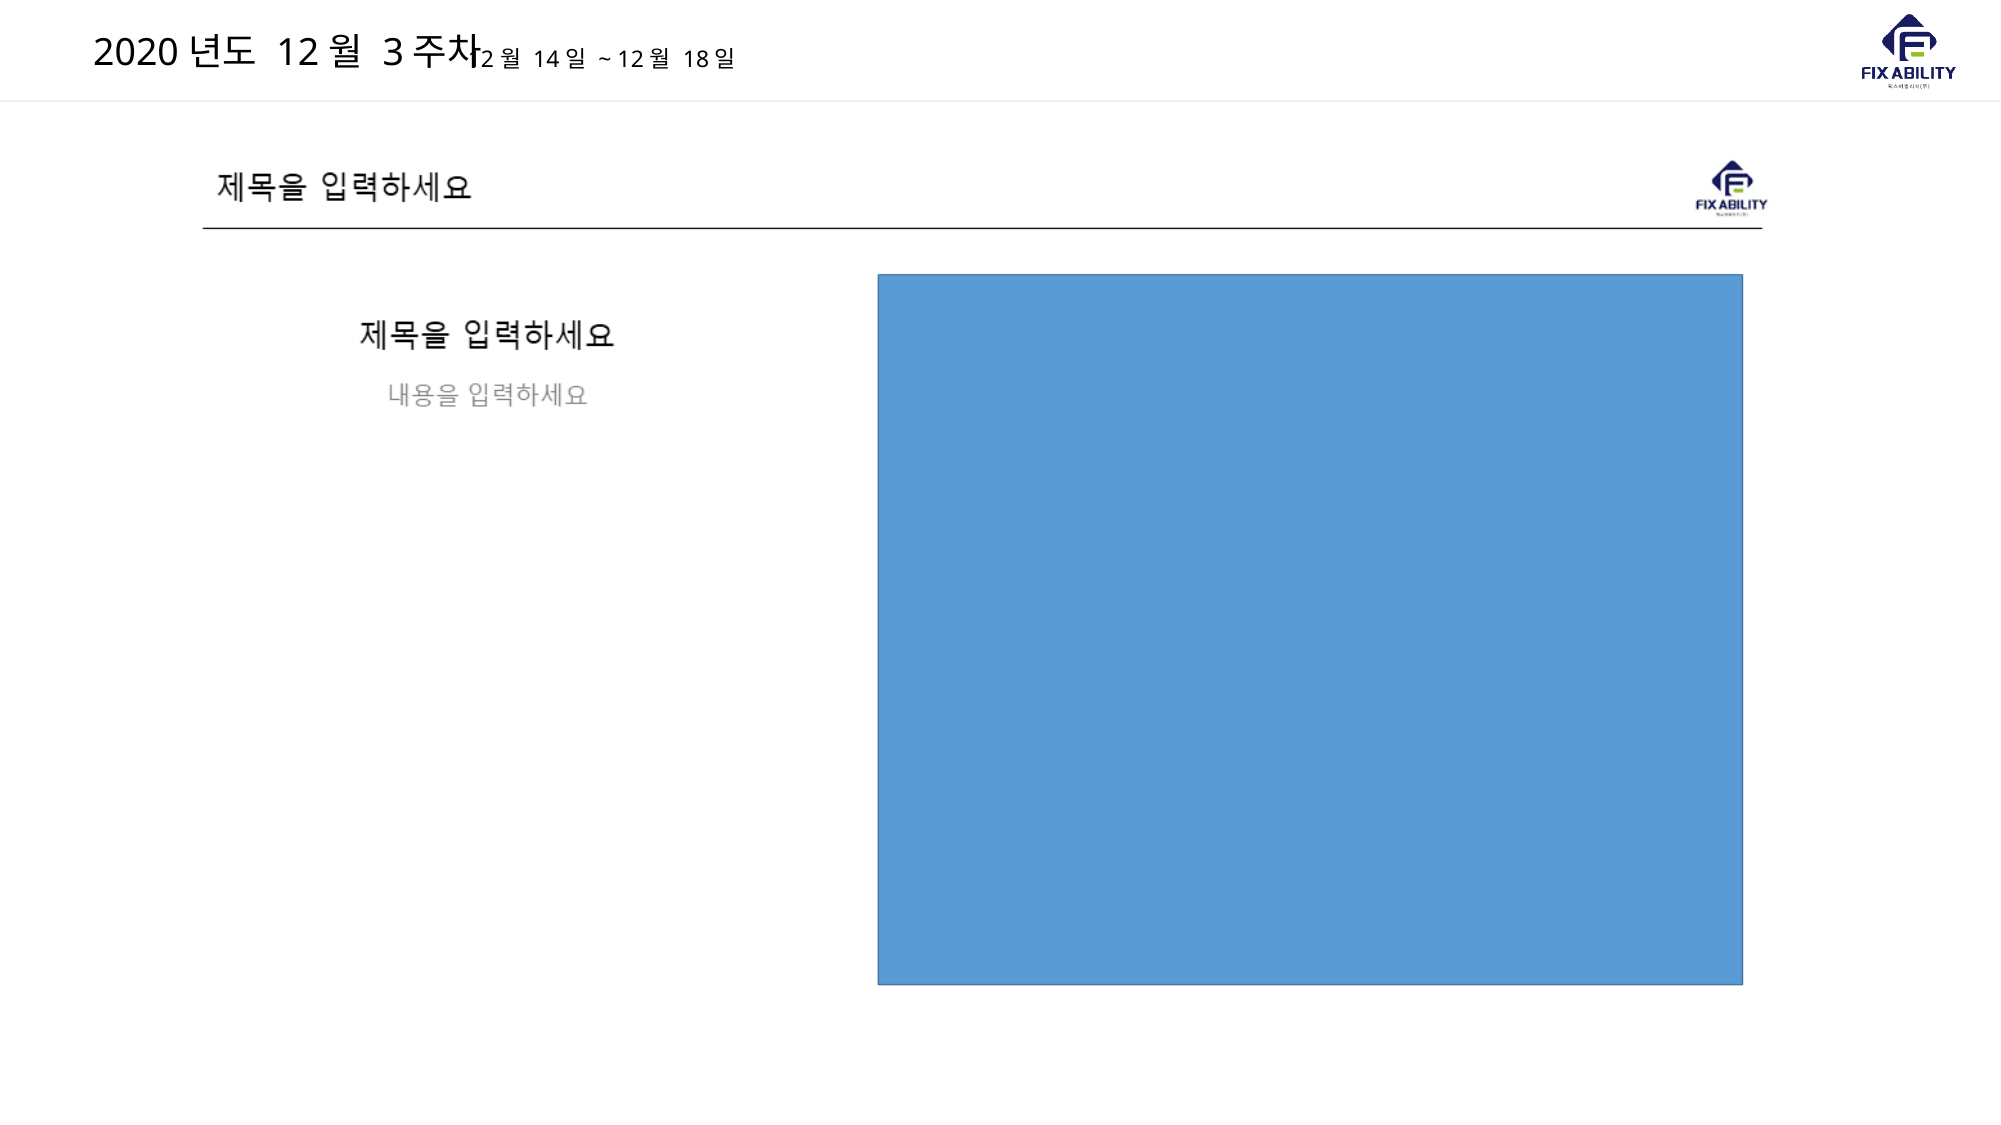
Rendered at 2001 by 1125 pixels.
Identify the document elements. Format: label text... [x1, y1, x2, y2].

text_box 2020년도 12월 3주차 [78, 20, 508, 81]
text_box 12월 14일 ~ 12월 18일 [453, 37, 751, 80]
picture [177, 143, 1823, 1069]
picture [1816, 0, 2000, 103]
